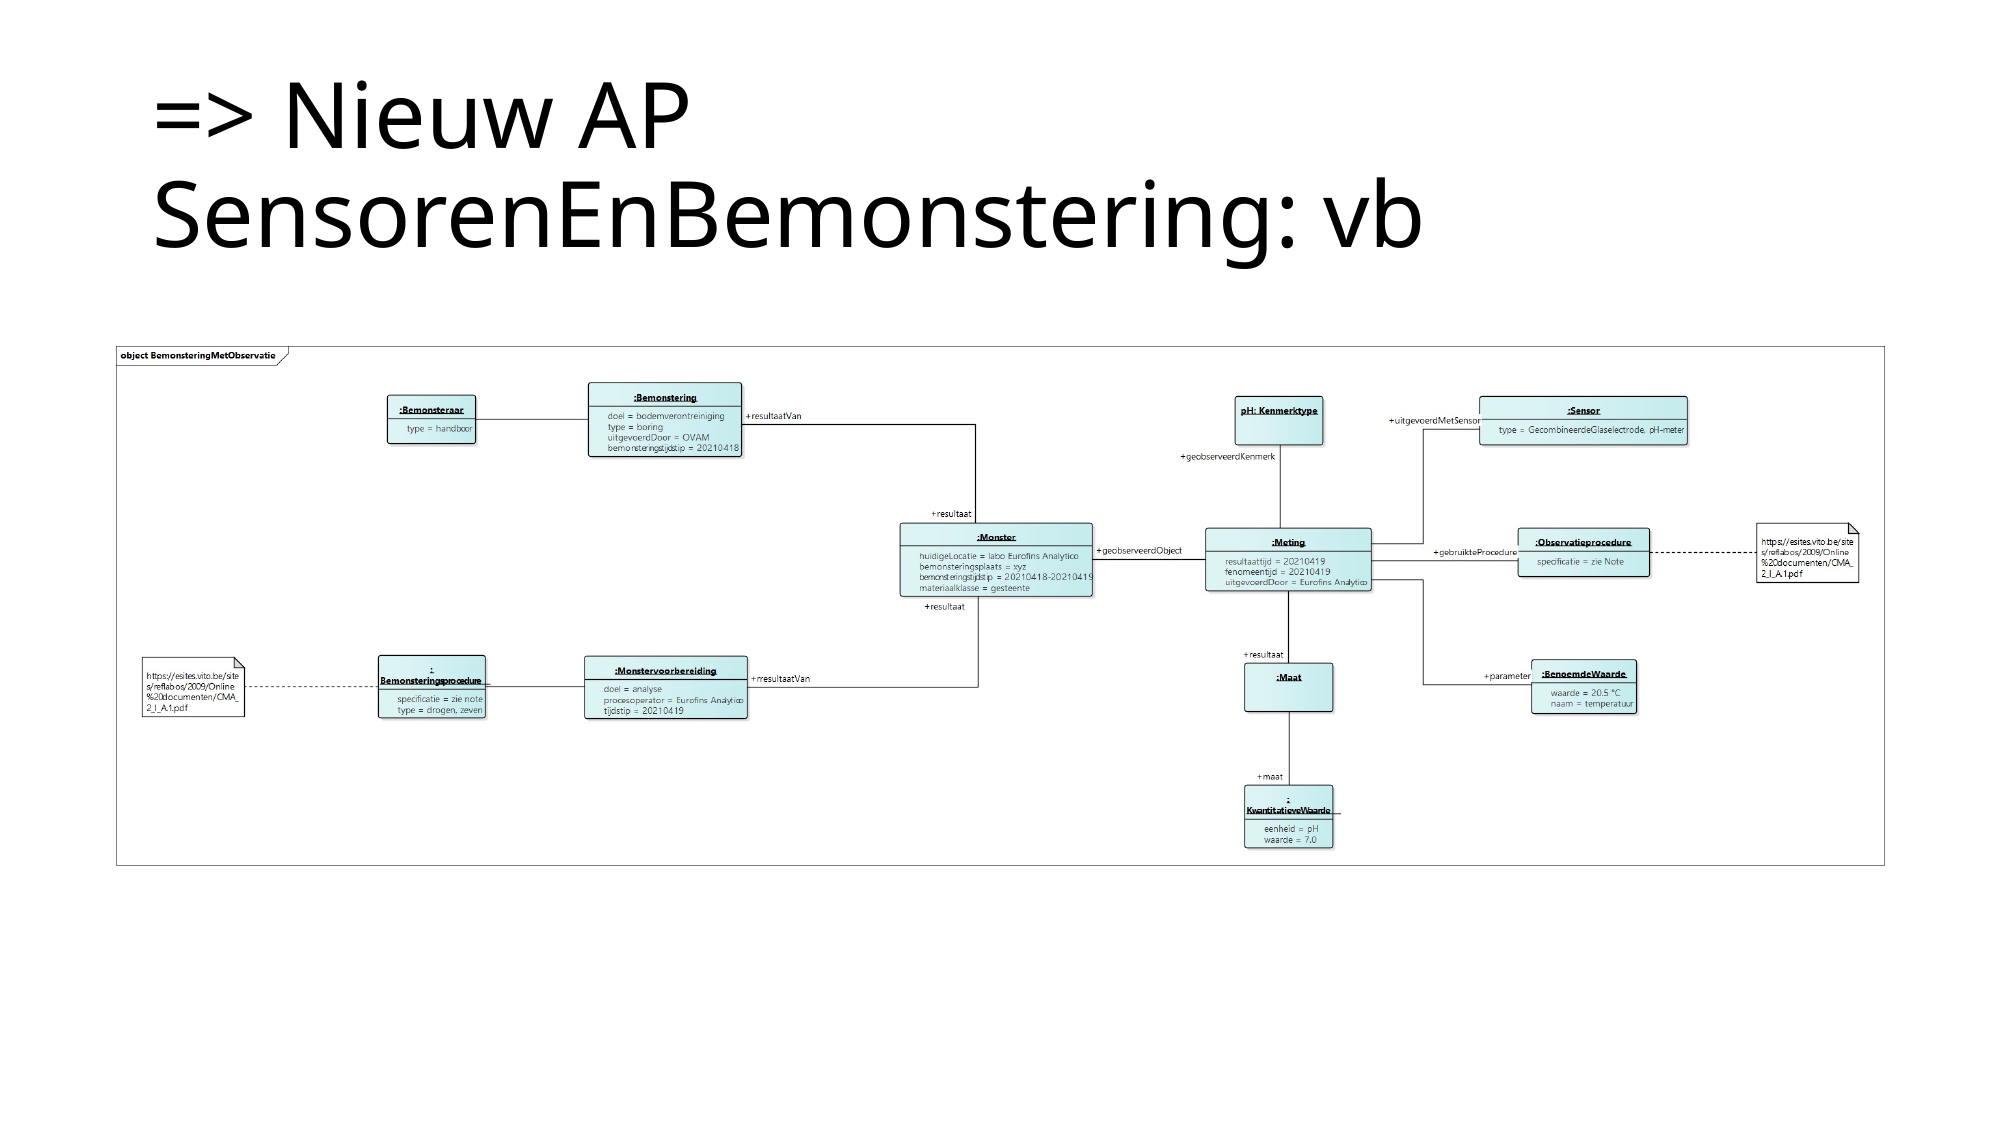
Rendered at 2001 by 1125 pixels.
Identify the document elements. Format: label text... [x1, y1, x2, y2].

title => Nieuw AP SensorenEnBemonstering: vb [137, 59, 1863, 278]
picture [115, 345, 1885, 866]
